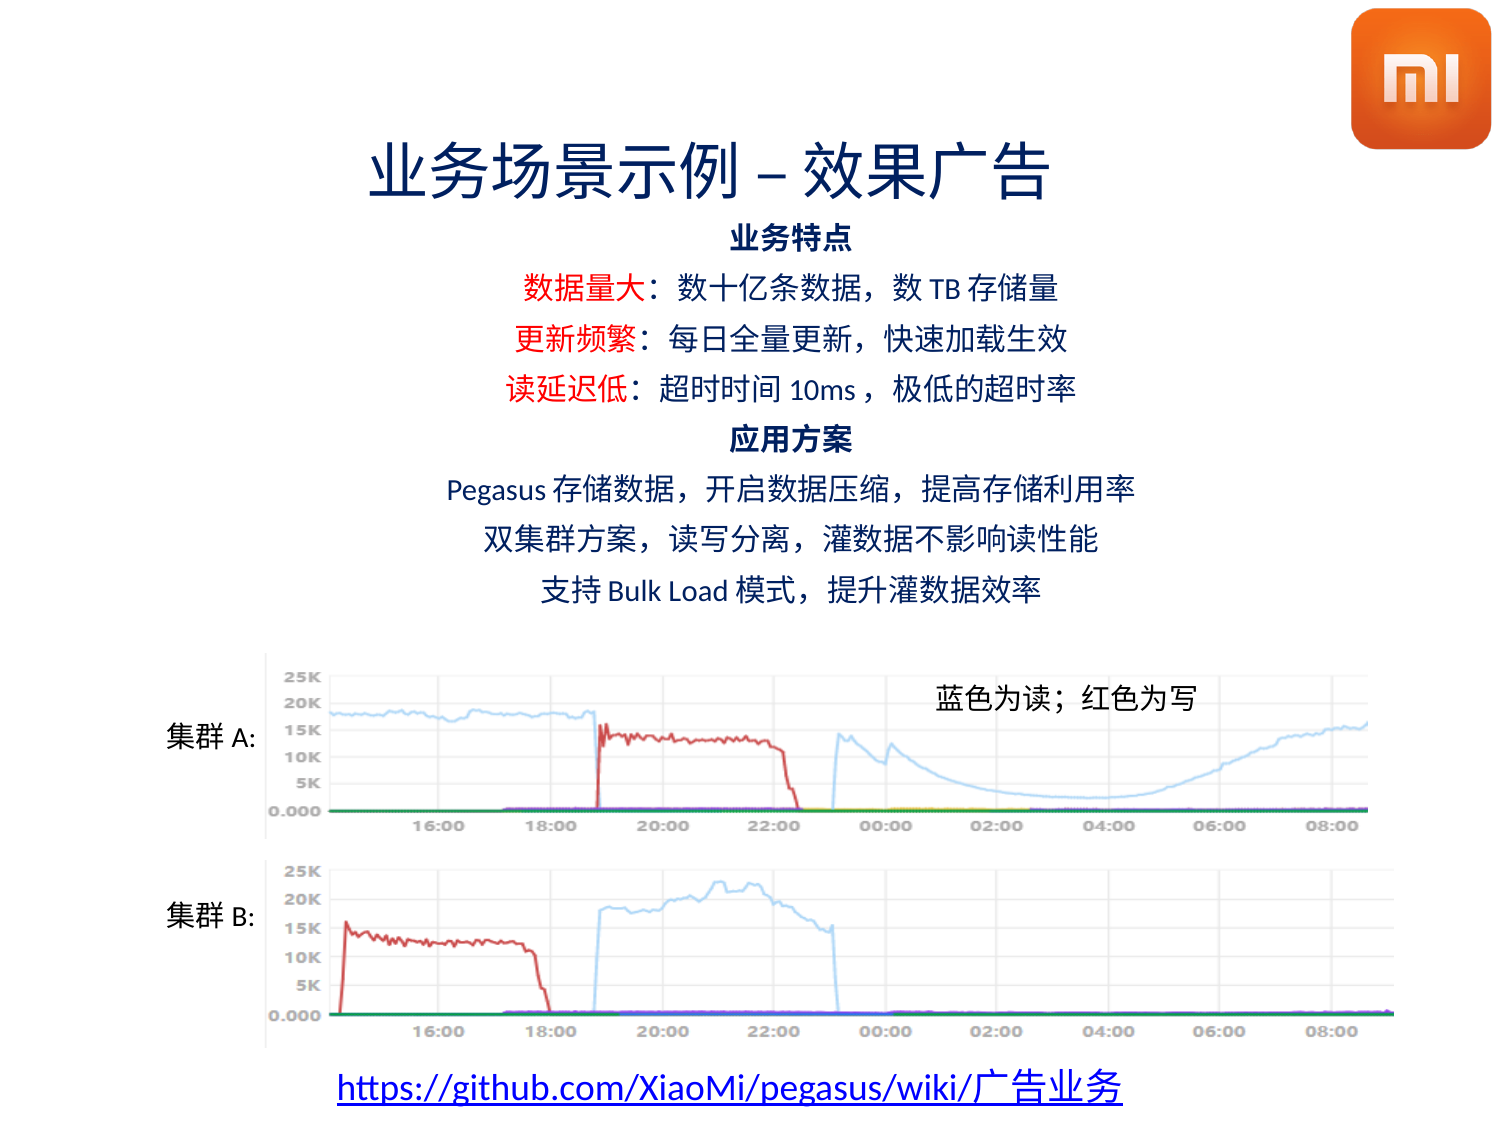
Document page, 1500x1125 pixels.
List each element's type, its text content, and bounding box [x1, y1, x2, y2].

picture [259, 653, 1368, 839]
text_box 集群A: [158, 710, 259, 761]
picture [259, 860, 1394, 1048]
text_box 业务场景示例 – 效果广告 [86, 124, 1332, 215]
picture [1342, 0, 1500, 158]
text_box 集群B: [158, 889, 259, 940]
text_box https://github.com/XiaoMi/pegasus/wiki/广告业务 [321, 1055, 1205, 1116]
list 业务特点 数据量大：数十亿条数据，数TB存储量 更新频繁：每日全量更新，快速加载生效 读延迟低：超时时间10ms，极低的超时率 应用方案 Pegasus存储数据，开启数据压缩，提高存储利用率 双集群方案，读写分离，灌数据不影响读性能 支持Bulk Load模式，提升灌数据效率 [118, 215, 1465, 618]
